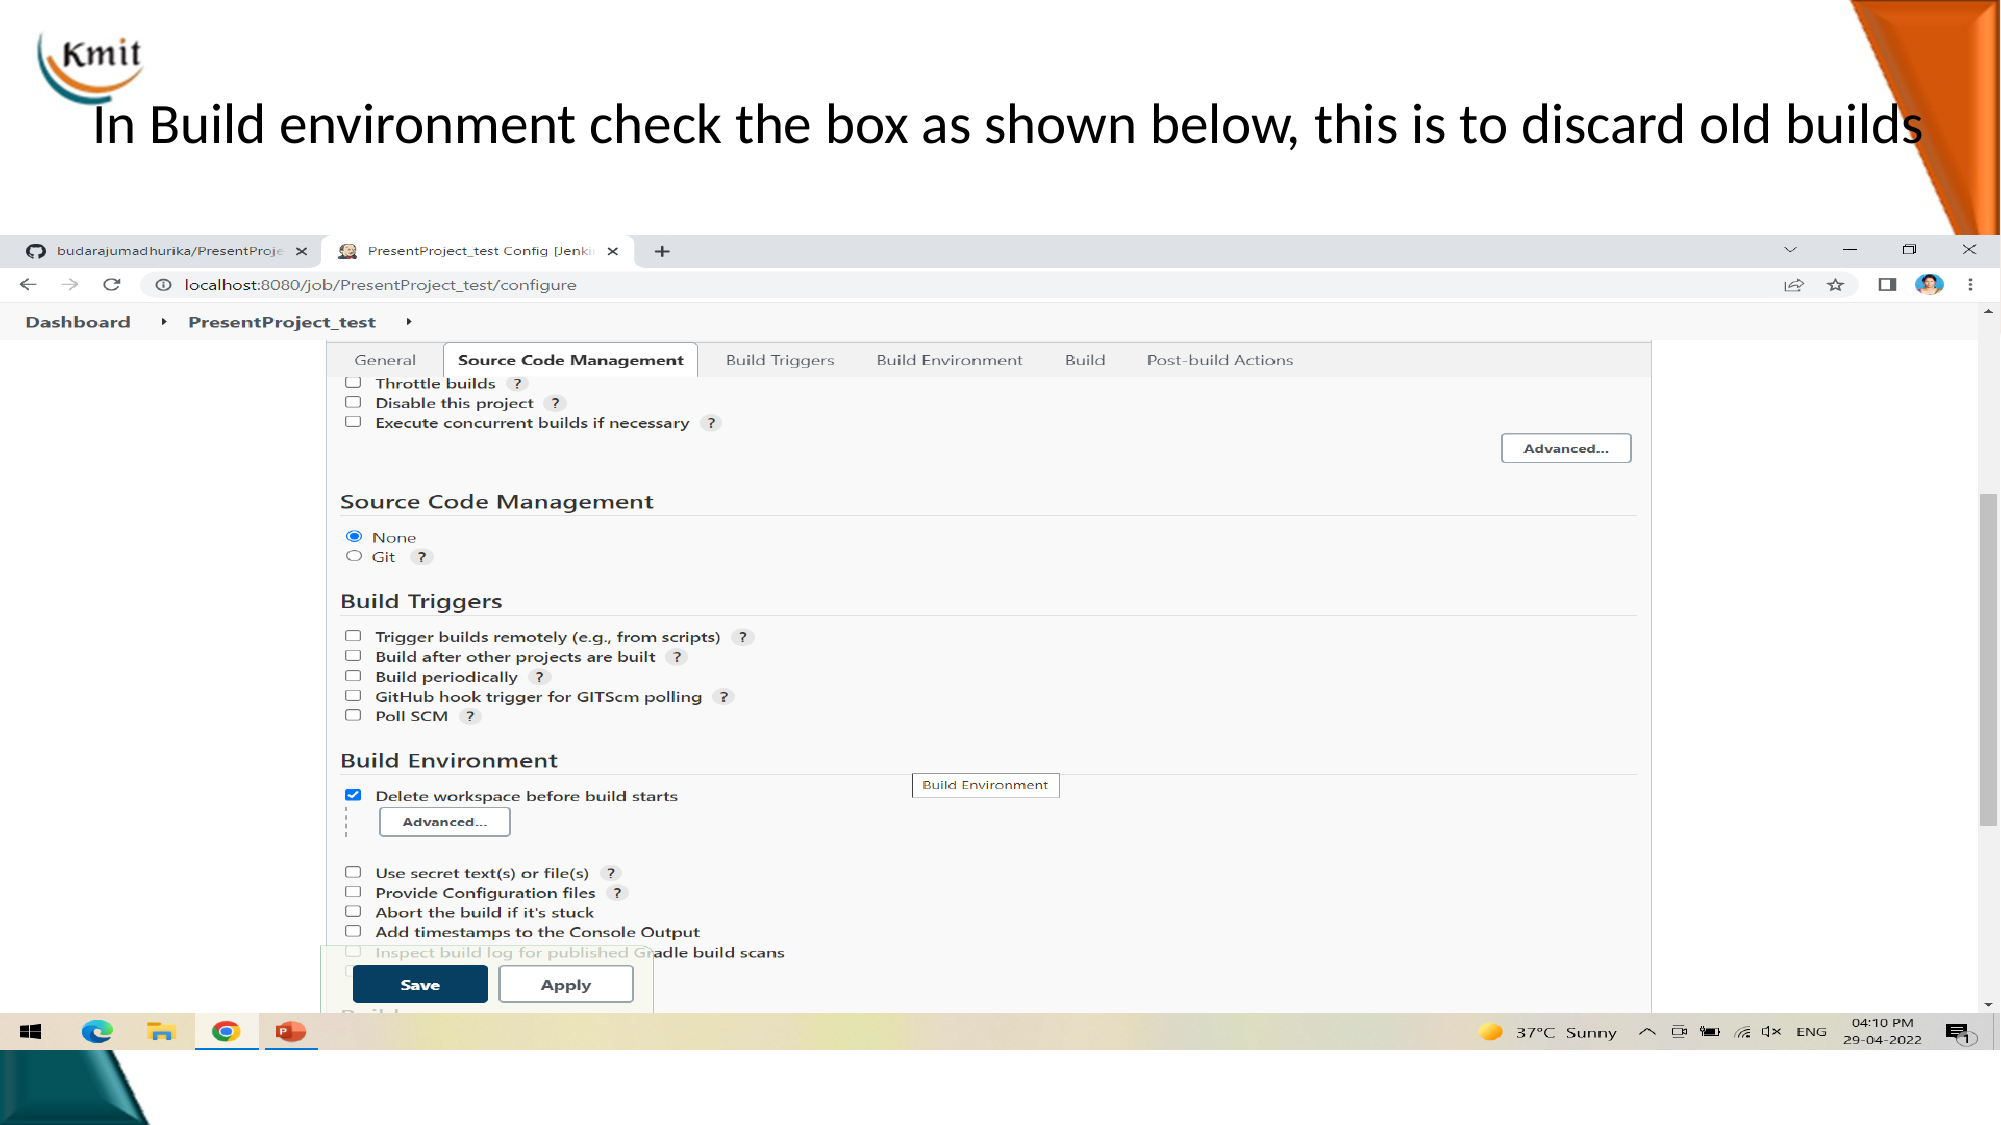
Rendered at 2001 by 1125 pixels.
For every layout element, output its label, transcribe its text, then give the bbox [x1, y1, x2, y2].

picture [0, 0, 2001, 1125]
title In Build environment check the box as shown below, this is to discard old builds [52, 47, 1965, 194]
